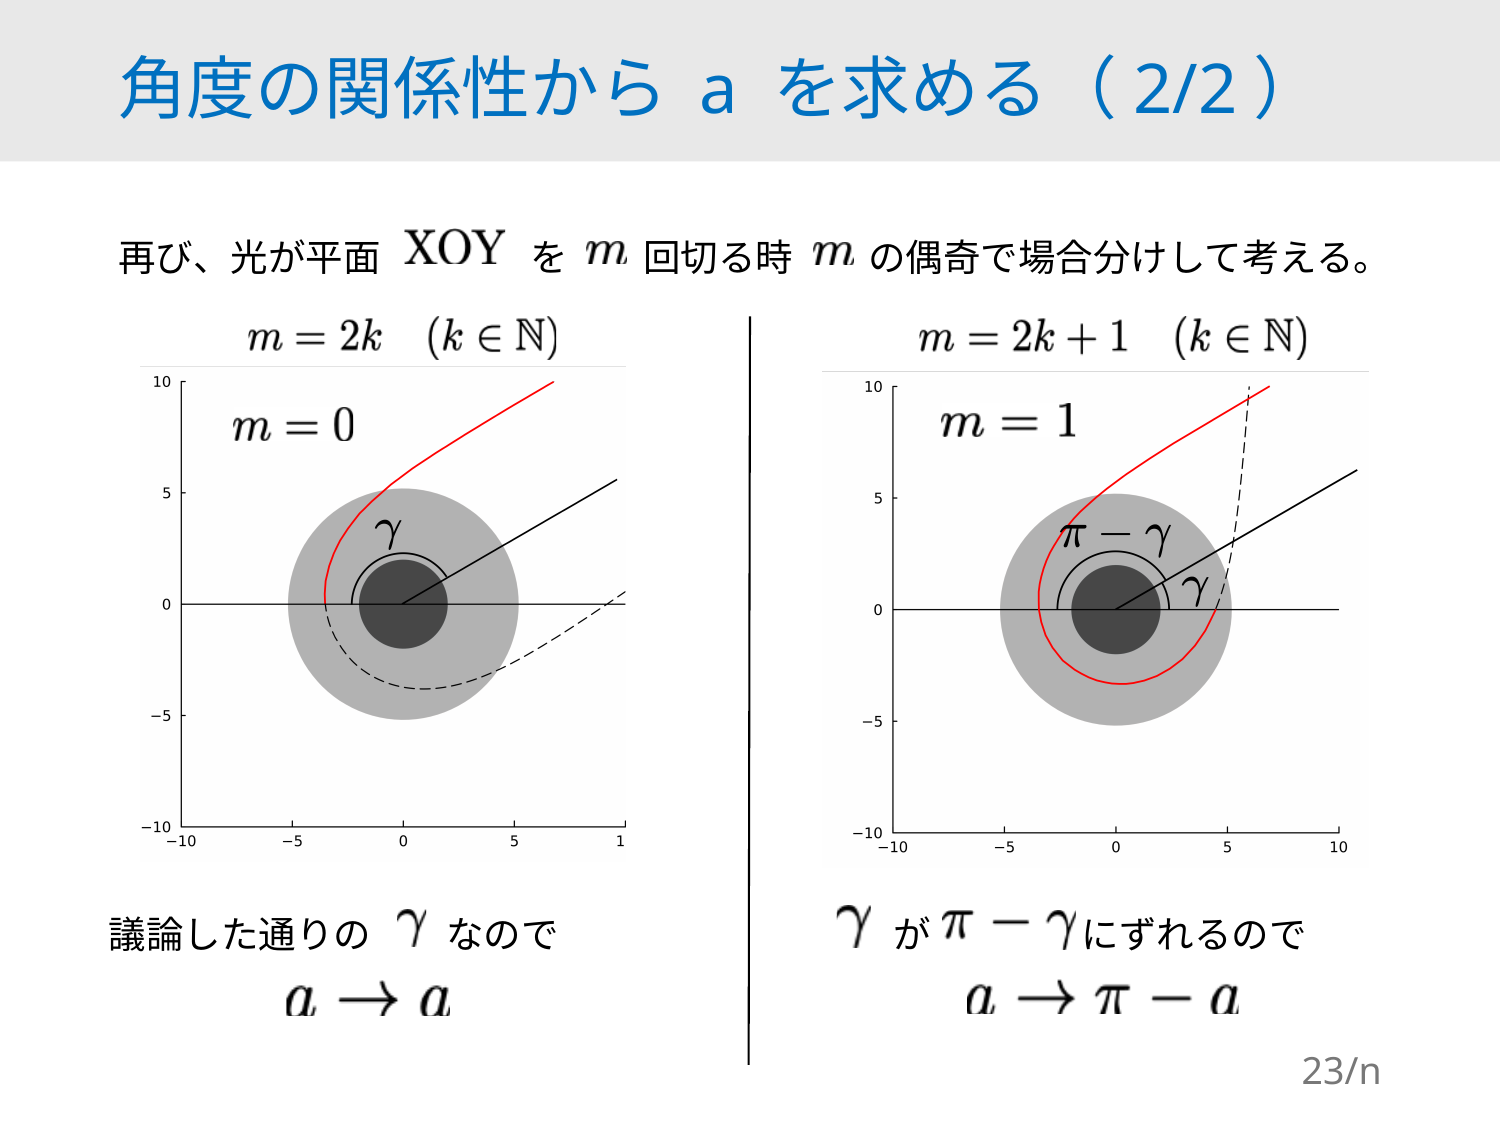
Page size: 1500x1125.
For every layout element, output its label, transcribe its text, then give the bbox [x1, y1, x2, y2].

picture [821, 315, 1370, 868]
picture [966, 978, 1239, 1015]
picture [836, 904, 872, 949]
picture [941, 909, 1077, 951]
title 角度の関係性から a を求める（2/2） [103, 11, 1397, 173]
text_box [0, 0, 1500, 163]
text_box 再び、光が平面 を 回切る時 の偶奇で場合分けして考える。 [103, 203, 1397, 437]
picture [396, 909, 427, 947]
text_box が にずれるので [803, 881, 1459, 1057]
text_box 議論した通りの なので [94, 881, 735, 1057]
picture [284, 979, 451, 1016]
picture [585, 241, 628, 265]
picture [139, 315, 627, 862]
picture [403, 227, 506, 265]
slide_number 23/n [1059, 1057, 1397, 1103]
picture [812, 242, 855, 266]
